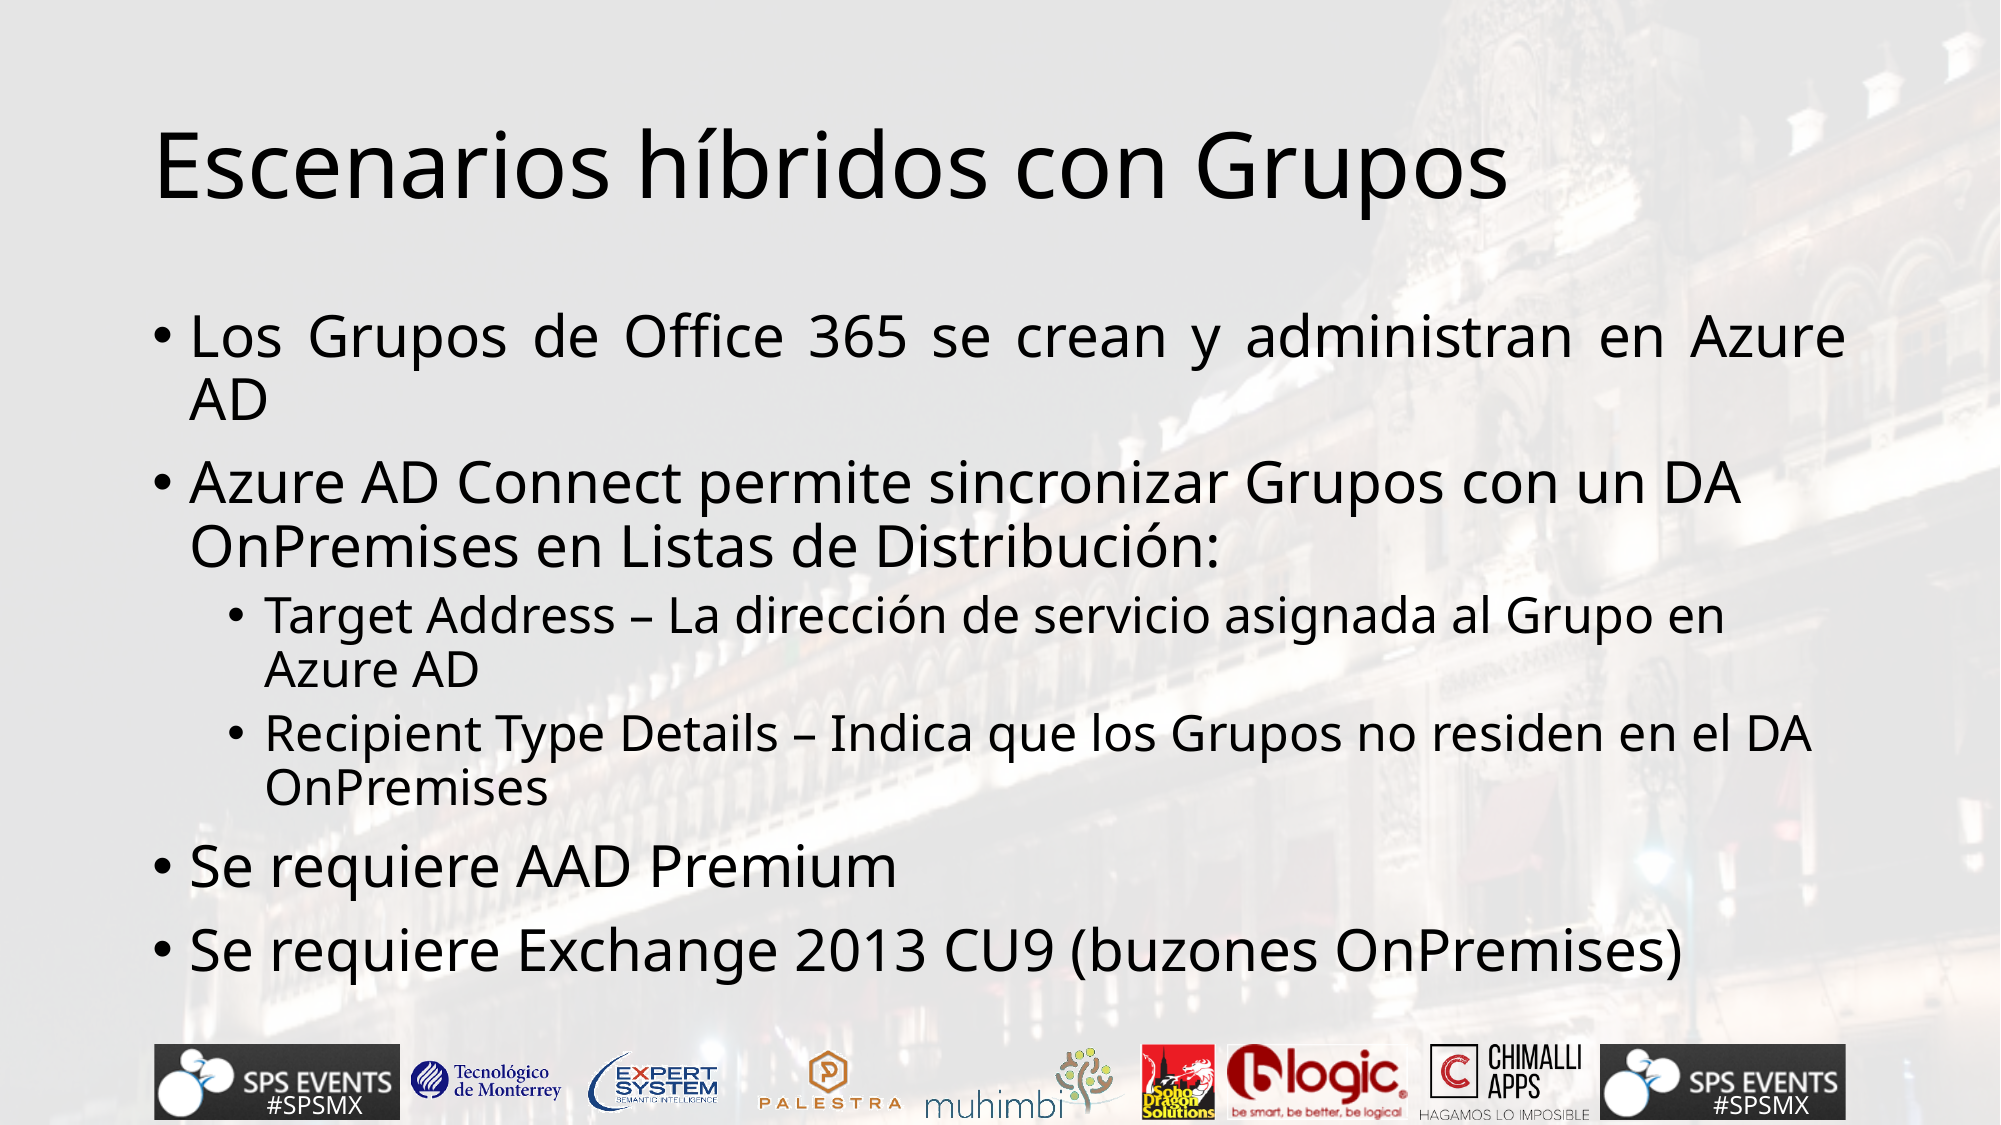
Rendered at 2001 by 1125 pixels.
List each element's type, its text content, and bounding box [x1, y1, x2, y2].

picture [574, 1044, 736, 1120]
picture [1140, 1044, 1216, 1120]
picture [1420, 1044, 1589, 1120]
picture [411, 1044, 562, 1120]
picture [1227, 1044, 1408, 1120]
picture [1600, 1044, 1846, 1120]
list Los Grupos de Office 365 se crean y administran en Azure AD Azure AD Connect permite sincronizar Grupos con un DA OnPremises en Listas de Distribución: Target Address – La dirección de servicio asignada al Grupo en Azure AD Recipient Type Details – Indica que los Grupos no residen en el DA OnPremises Se requiere AAD Premium Se requiere Exchange 2013 CU9 (buzones OnPremises) [137, 299, 1863, 1014]
picture [154, 1044, 400, 1120]
picture [747, 1044, 909, 1120]
picture [921, 1044, 1128, 1120]
title Escenarios híbridos con Grupos [137, 59, 1863, 278]
